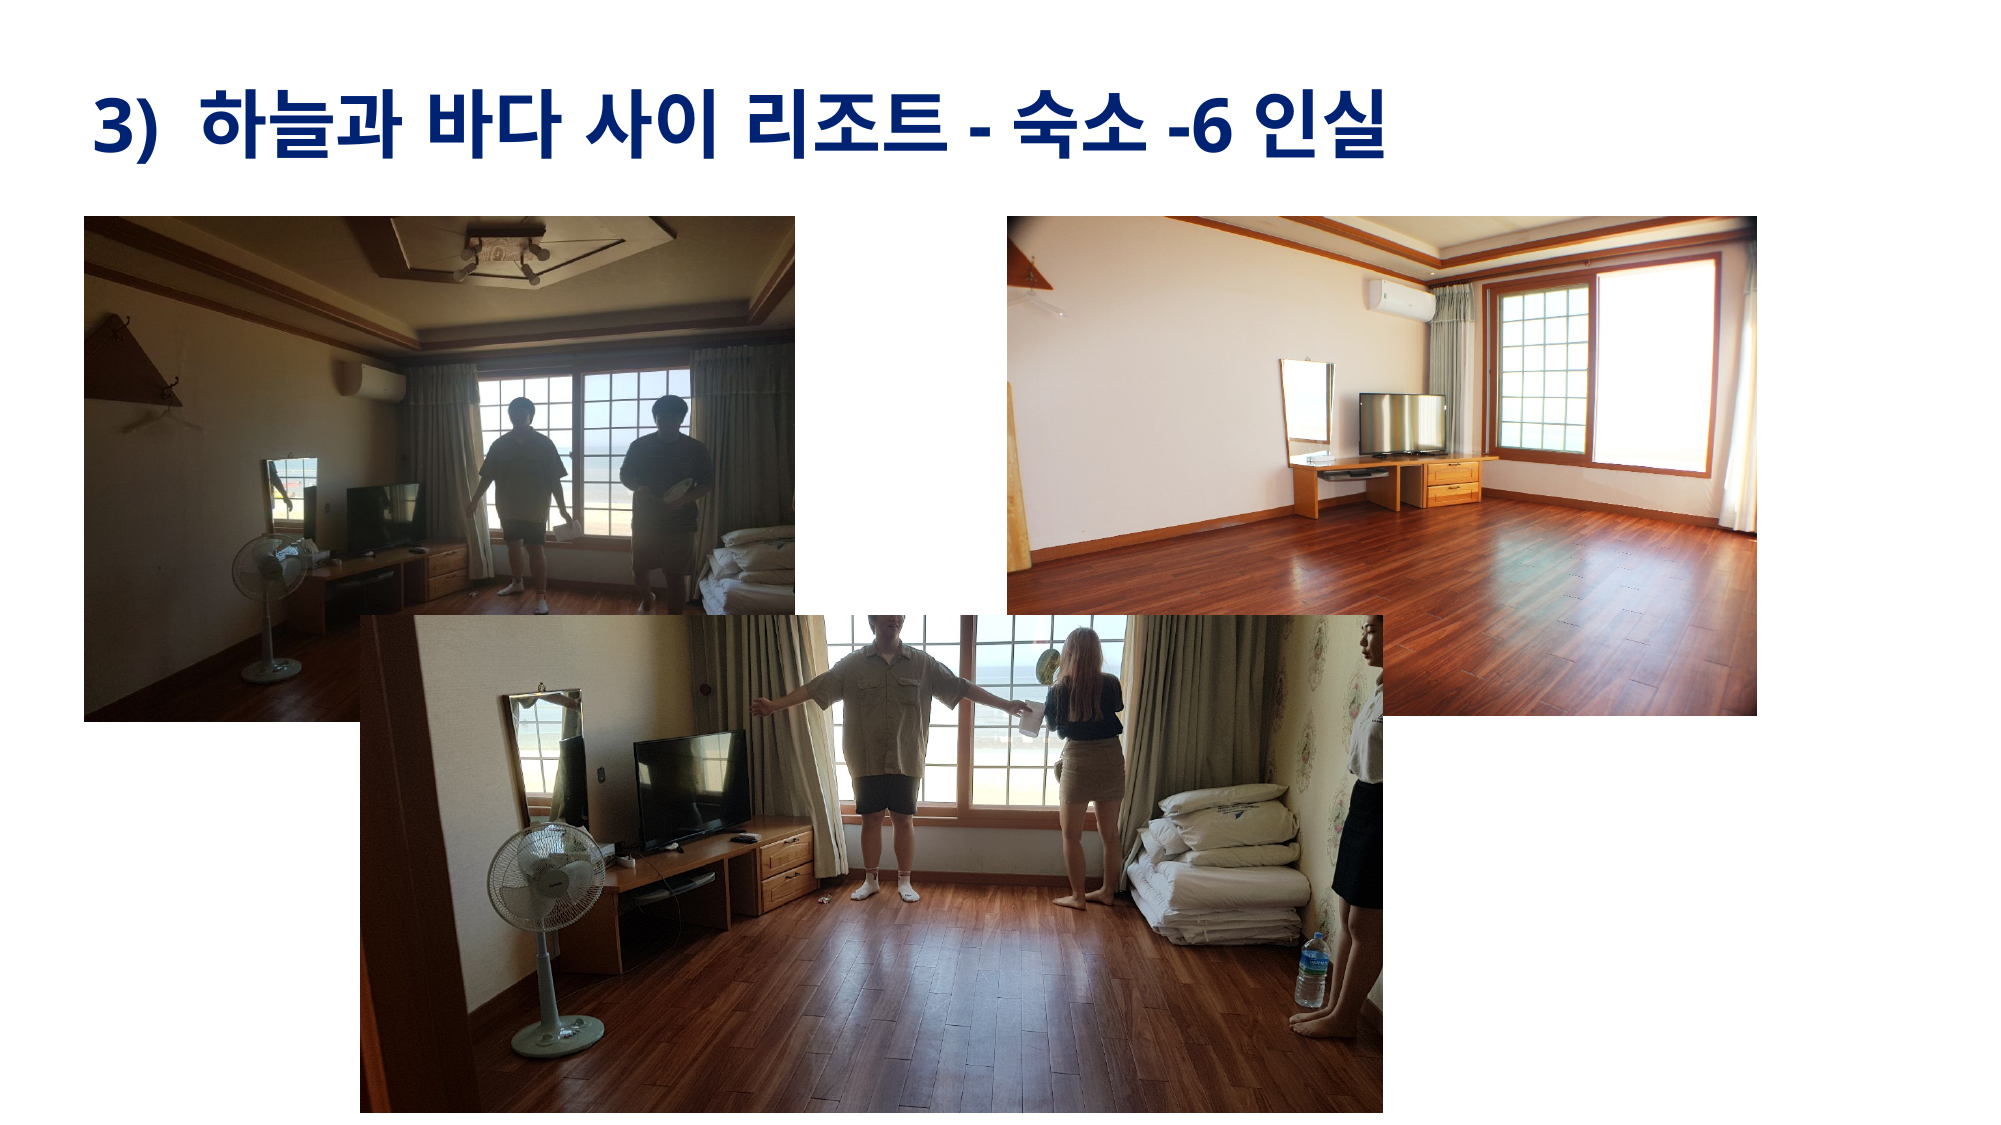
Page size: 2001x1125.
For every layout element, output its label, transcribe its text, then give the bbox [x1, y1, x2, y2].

picture [84, 215, 1757, 1113]
text_box 3) 하늘과 바다 사이 리조트-숙소-6인실 [77, 70, 1406, 176]
